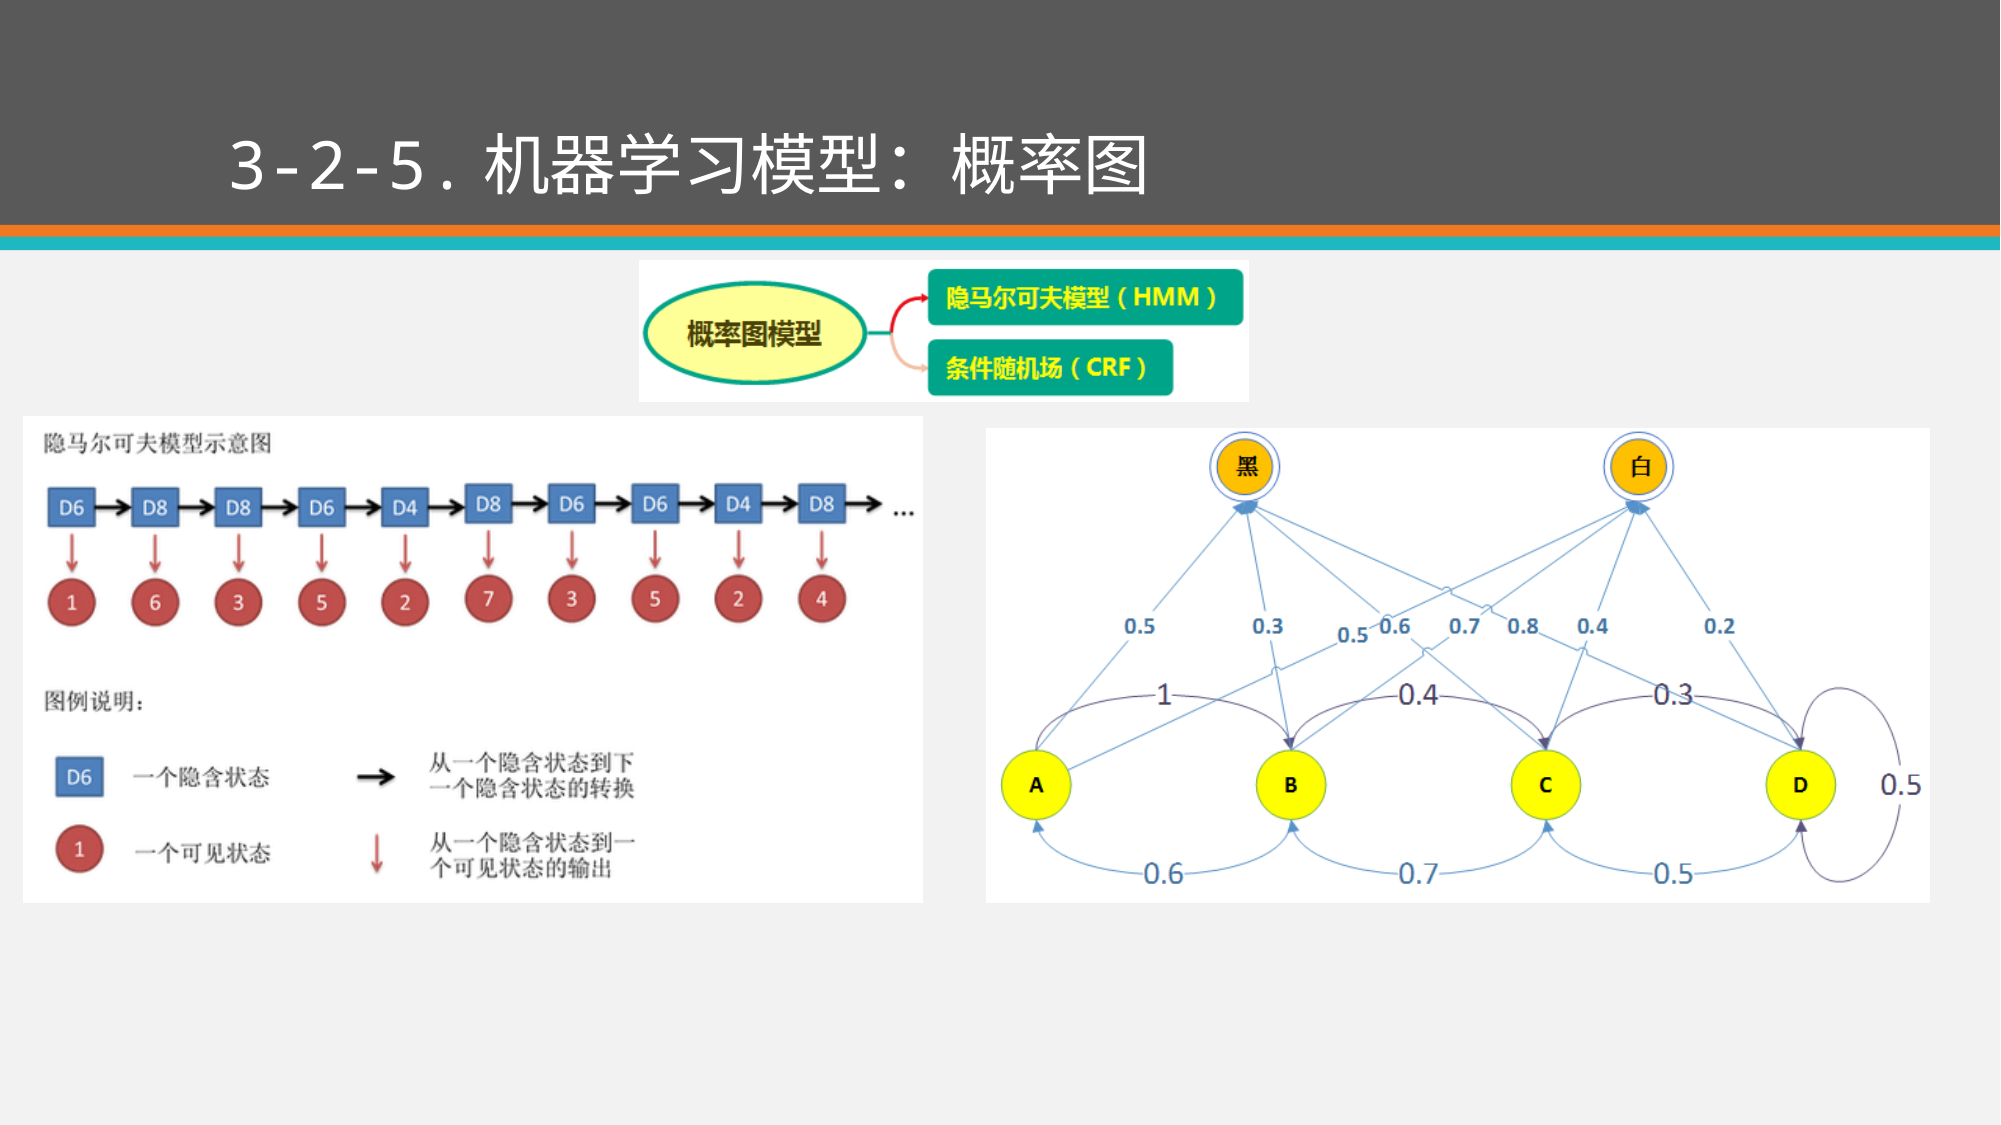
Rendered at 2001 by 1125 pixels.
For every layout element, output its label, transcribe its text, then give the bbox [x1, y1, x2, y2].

title 3-2-5.机器学习模型：概率图 [212, 41, 1788, 212]
picture [986, 428, 1930, 903]
picture [639, 260, 1249, 402]
picture [23, 416, 923, 903]
